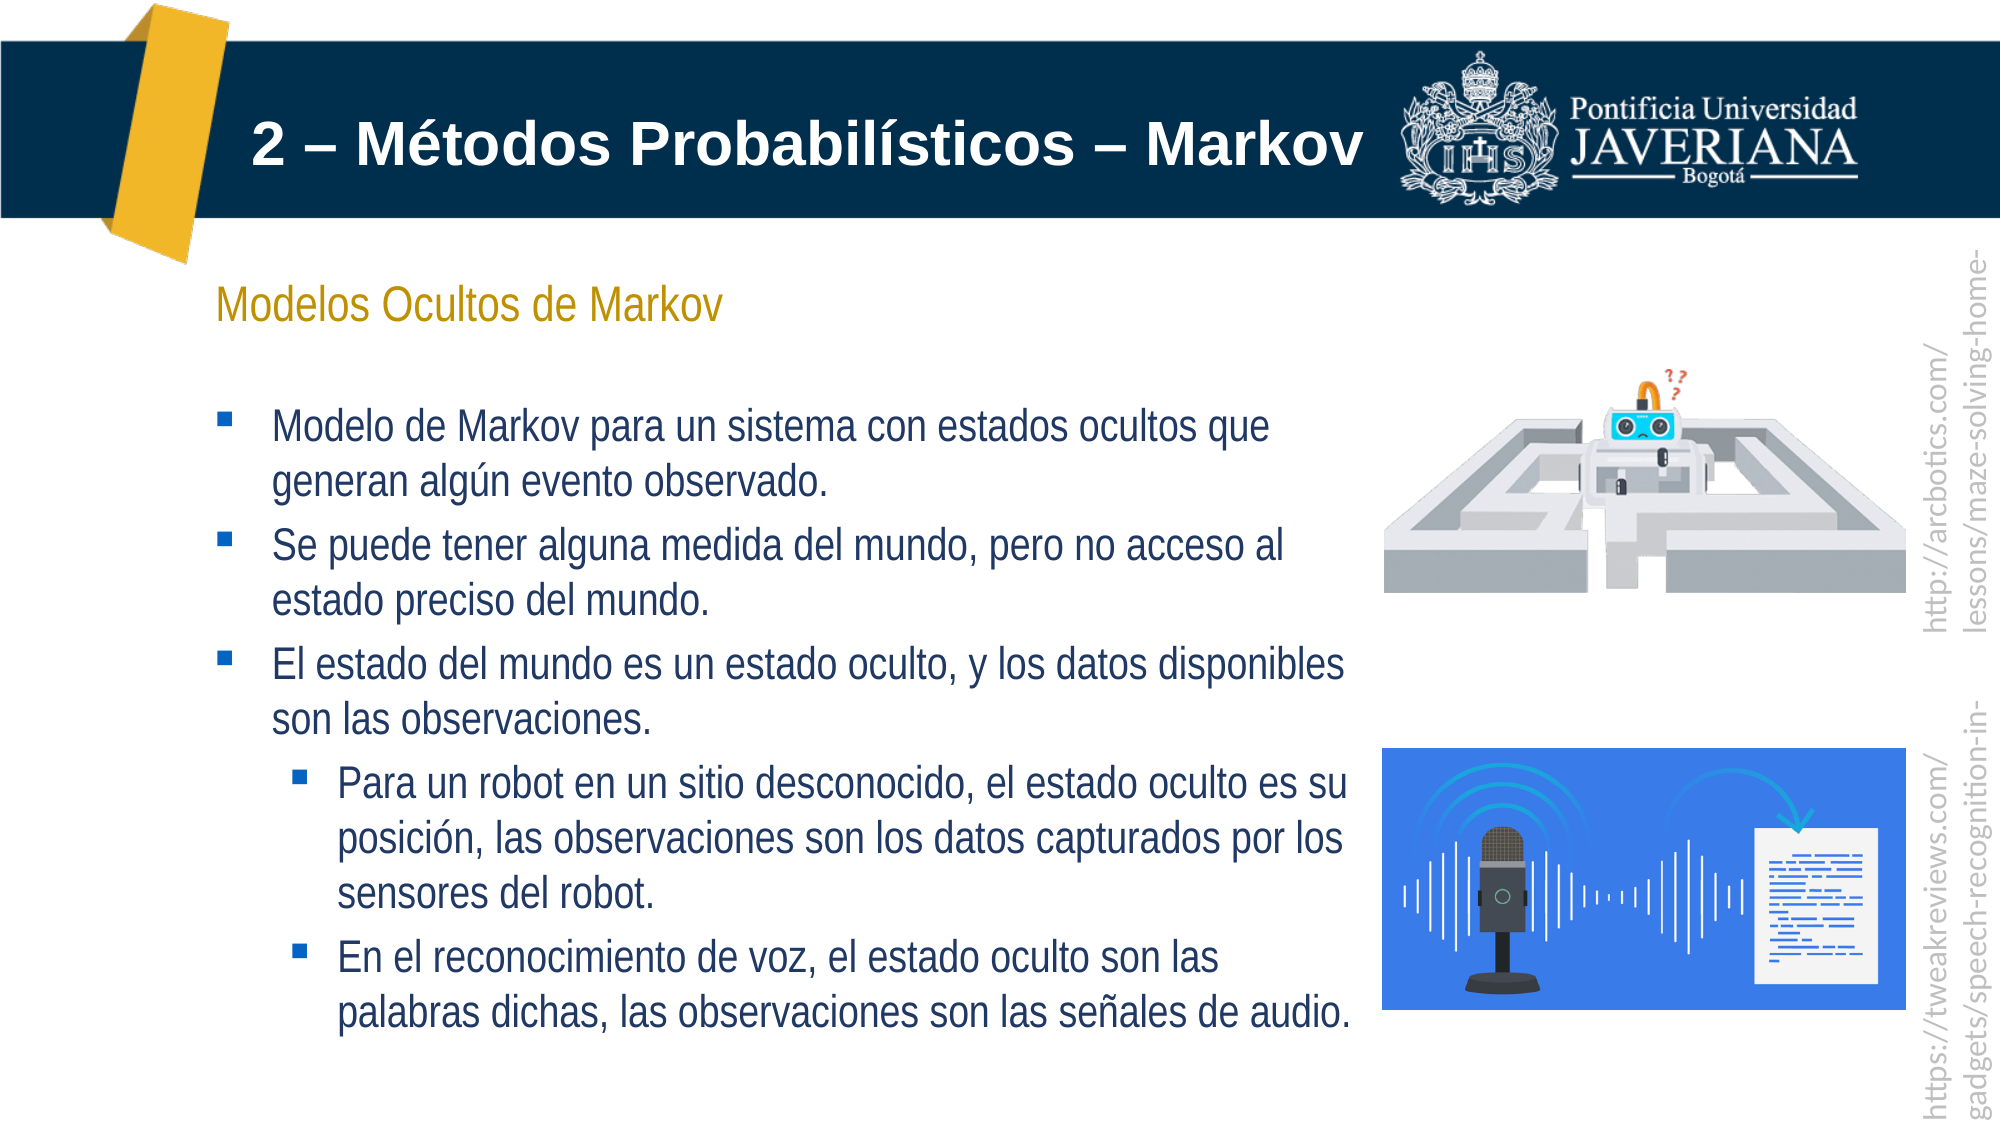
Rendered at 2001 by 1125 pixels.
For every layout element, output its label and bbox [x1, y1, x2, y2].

picture [1382, 748, 1906, 1010]
picture [1384, 369, 1906, 593]
list [0, 0, 2000, 1125]
